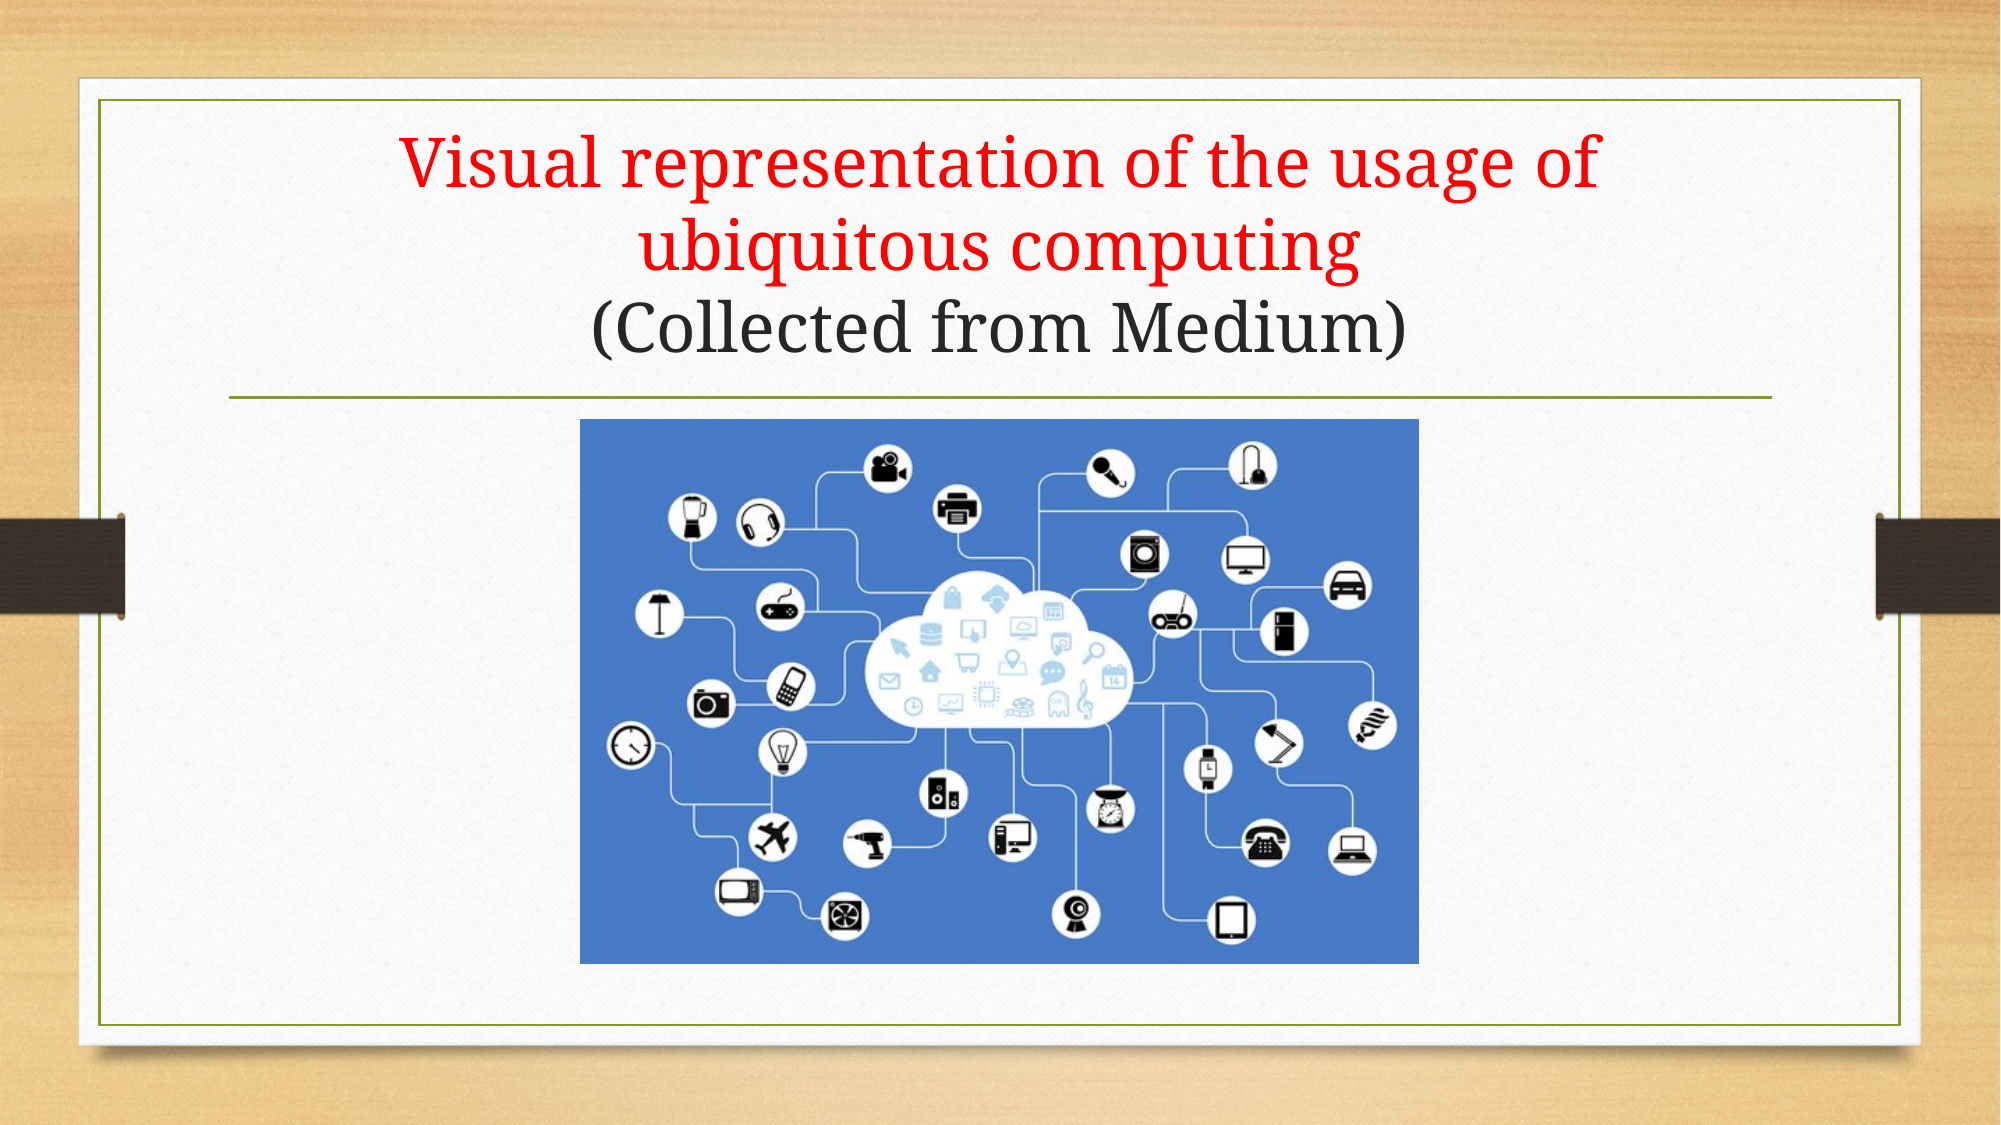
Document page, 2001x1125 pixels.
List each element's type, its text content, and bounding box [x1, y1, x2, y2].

title Visual representation of the usage of ubiquitous computing (Collected from Medium) [212, 110, 1788, 375]
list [580, 419, 1420, 964]
picture [0, 0, 2001, 1125]
